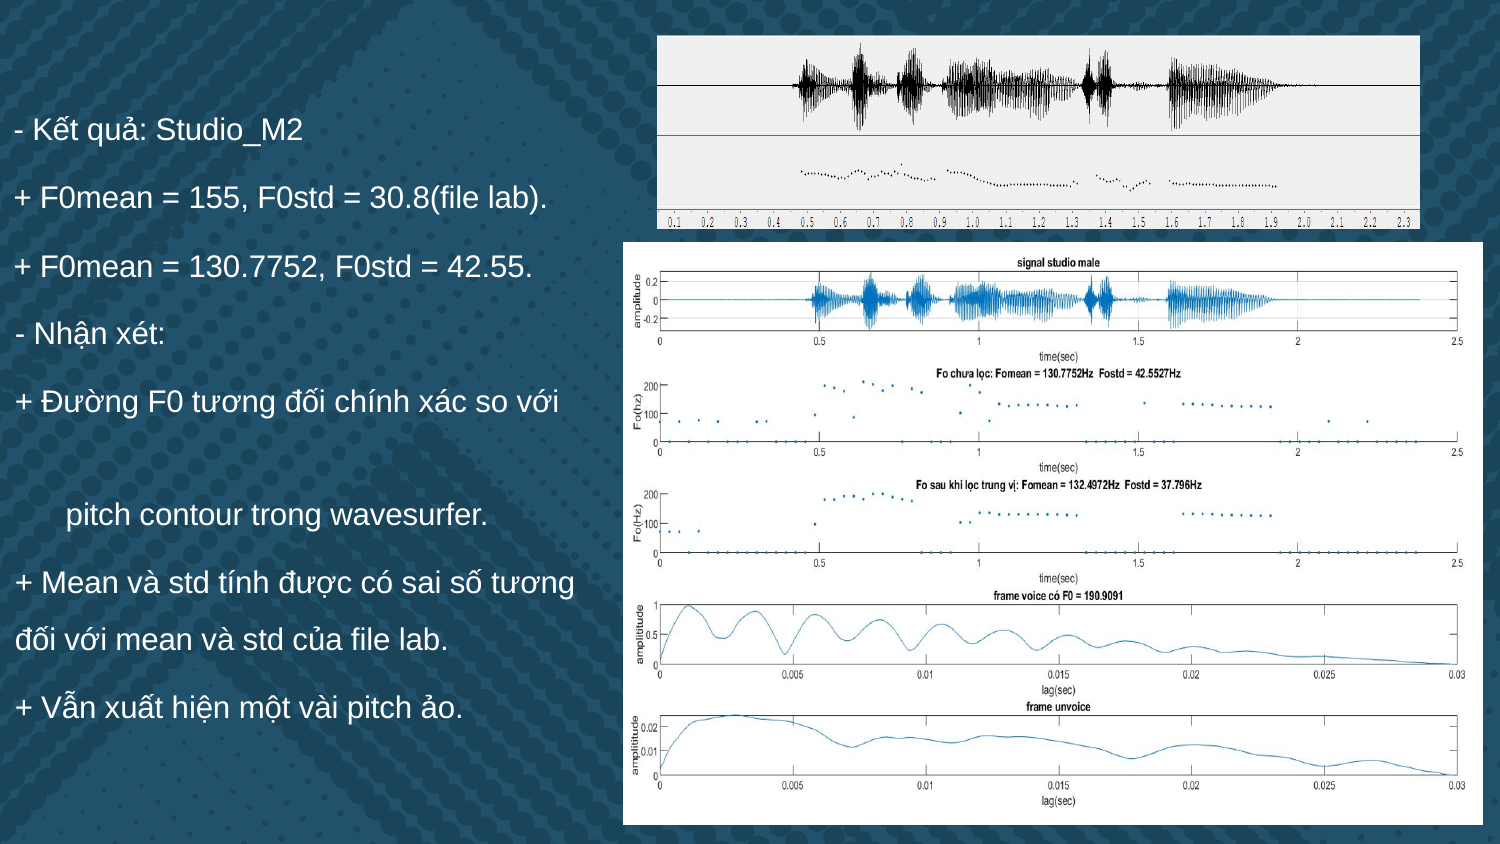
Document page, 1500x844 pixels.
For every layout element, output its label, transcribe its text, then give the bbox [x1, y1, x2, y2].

text_box - Nhận xét: + Đường F0 tương đối chính xác so với pitch contour trong wavesurfer. + Mean và std tính được có sai số tương đối với mean và std của file lab. + Vẫn xuất hiện một vài pitch ảo. [0, 292, 613, 733]
text_box - Kết quả: Studio_M2 + F0mean = 155, F0std = 30.8(file lab). + F0mean = 130.7752, F0std = 42.55. [0, 83, 970, 292]
picture [0, 0, 1500, 844]
